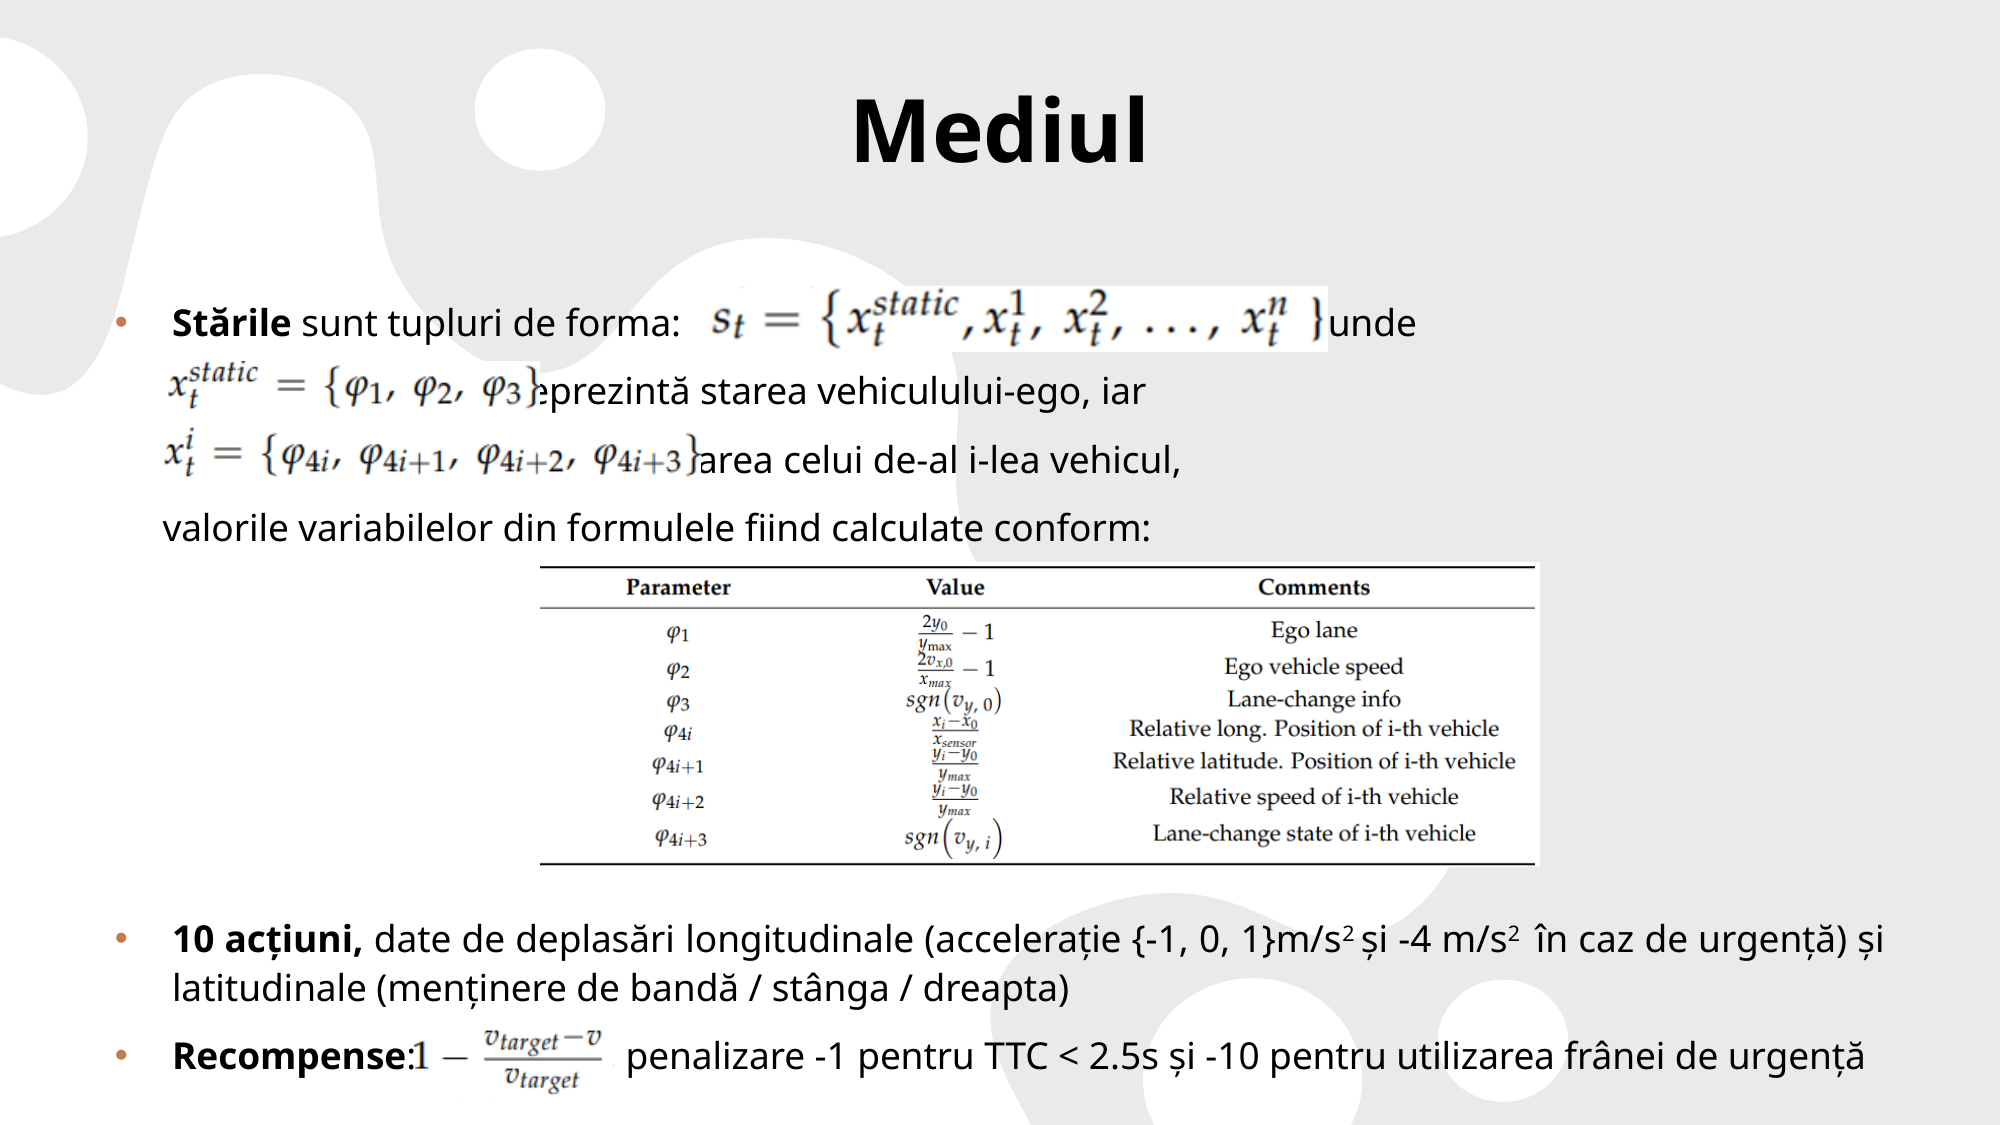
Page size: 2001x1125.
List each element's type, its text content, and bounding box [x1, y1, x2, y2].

list Stările sunt tupluri de forma: , , unde reprezintă starea vehiculului-ego, iar starea celui de-al i-lea vehicul, valorile variabilelor din formulele fiind calculate conform: 10 acțiuni, date de deplasări longitudinale (accelerație {-1, 0, 1}m/s2 și -4 m/s2 în caz de urgență) și latitudinale (menținere de bandă / stânga / dreapta) Recompense: , penalizare -1 pentru TTC < 2.5s și -10 pentru utilizarea frânei de urgență [99, 287, 1900, 1106]
picture [705, 286, 1328, 352]
picture [167, 361, 540, 410]
picture [539, 562, 1540, 867]
picture [414, 1023, 613, 1099]
title Mediul [99, 47, 1900, 188]
picture [159, 427, 701, 478]
